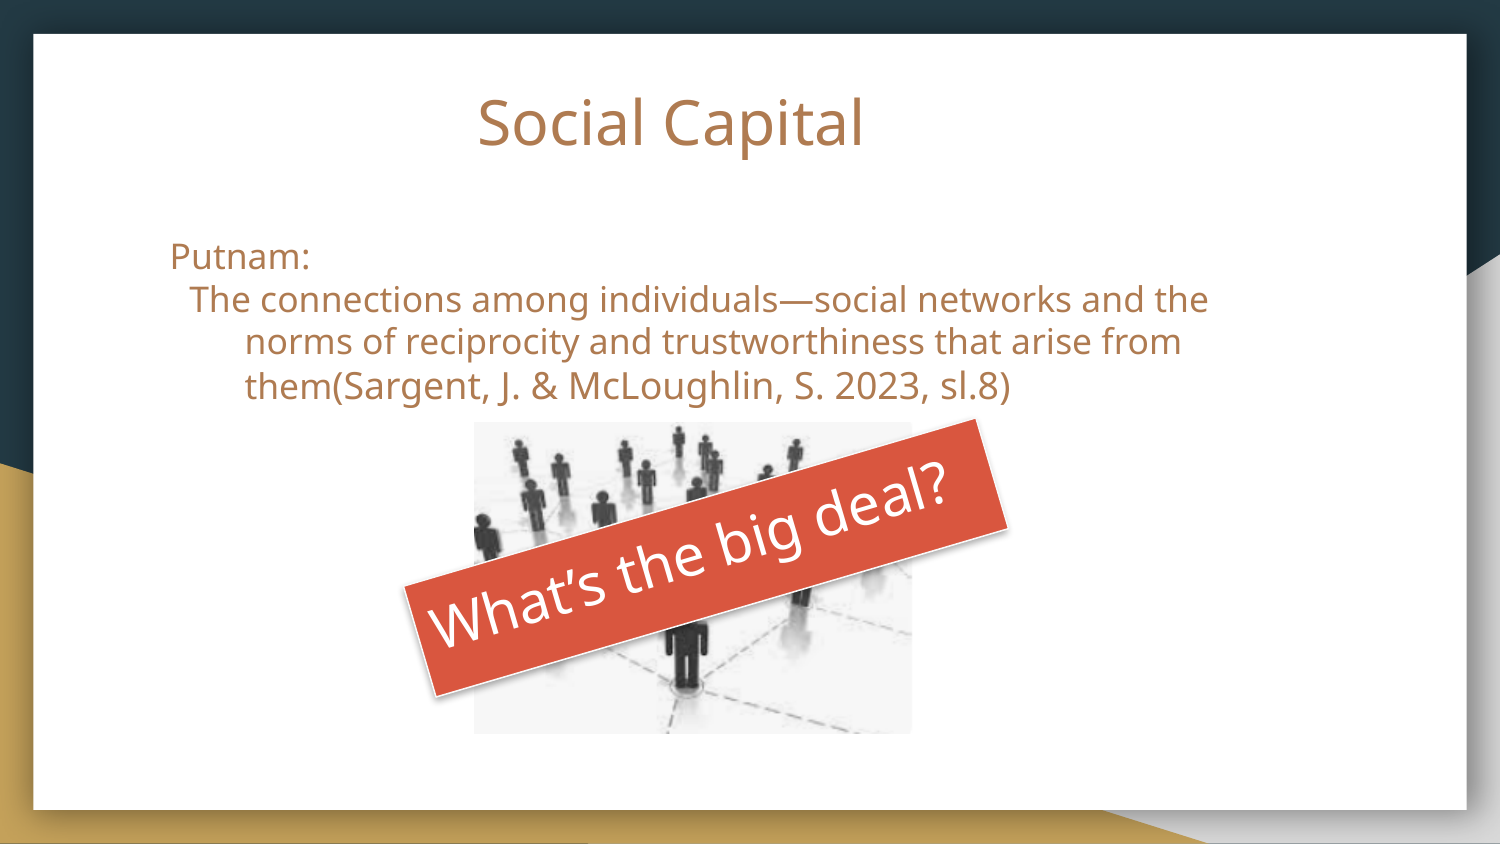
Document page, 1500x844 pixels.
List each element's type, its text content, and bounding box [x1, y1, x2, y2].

title Social Capital [462, 67, 1060, 184]
text_box What’s the big deal? [922, 417, 1010, 555]
title Putnam: The connections among individuals—social networks and the norms of reciprocity and trustworthiness that arise from them(Sargent, J. & McLoughlin, S. 2023, sl.8) [154, 219, 1339, 765]
picture [474, 422, 917, 735]
text_box What’s the big deal? [402, 566, 469, 698]
